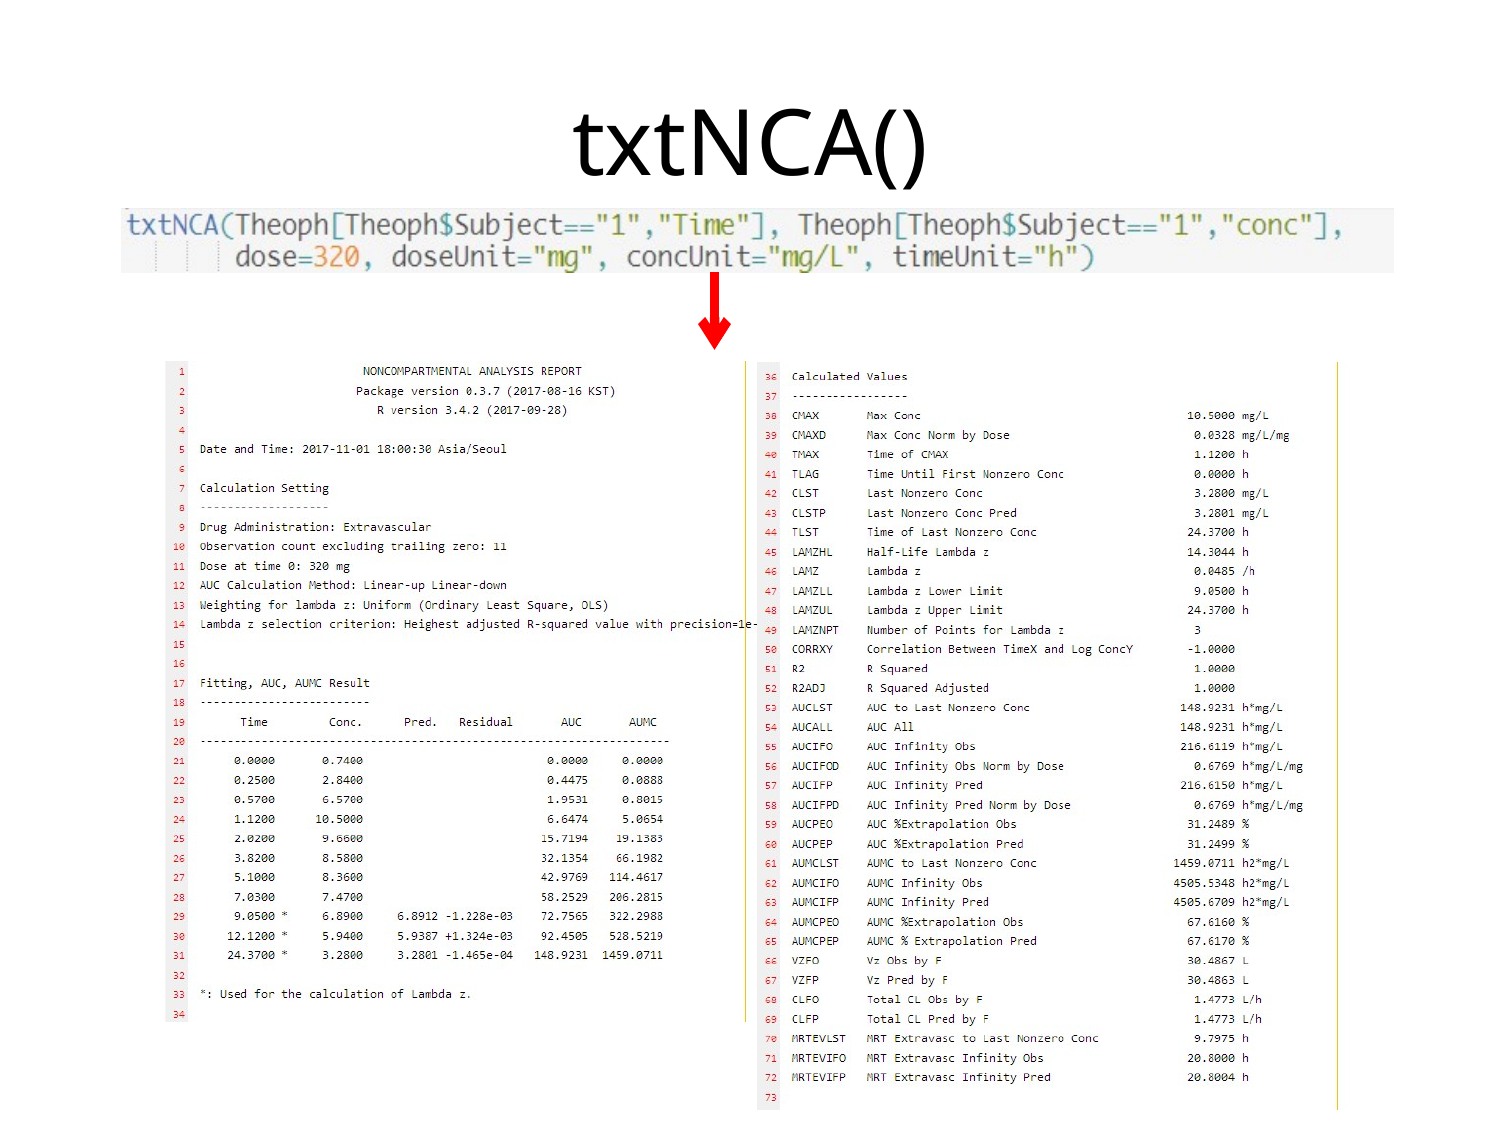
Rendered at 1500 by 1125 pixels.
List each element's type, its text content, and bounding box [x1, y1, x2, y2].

title txtNCA() [75, 45, 1425, 233]
picture [120, 207, 1394, 273]
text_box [165, 361, 1365, 1110]
